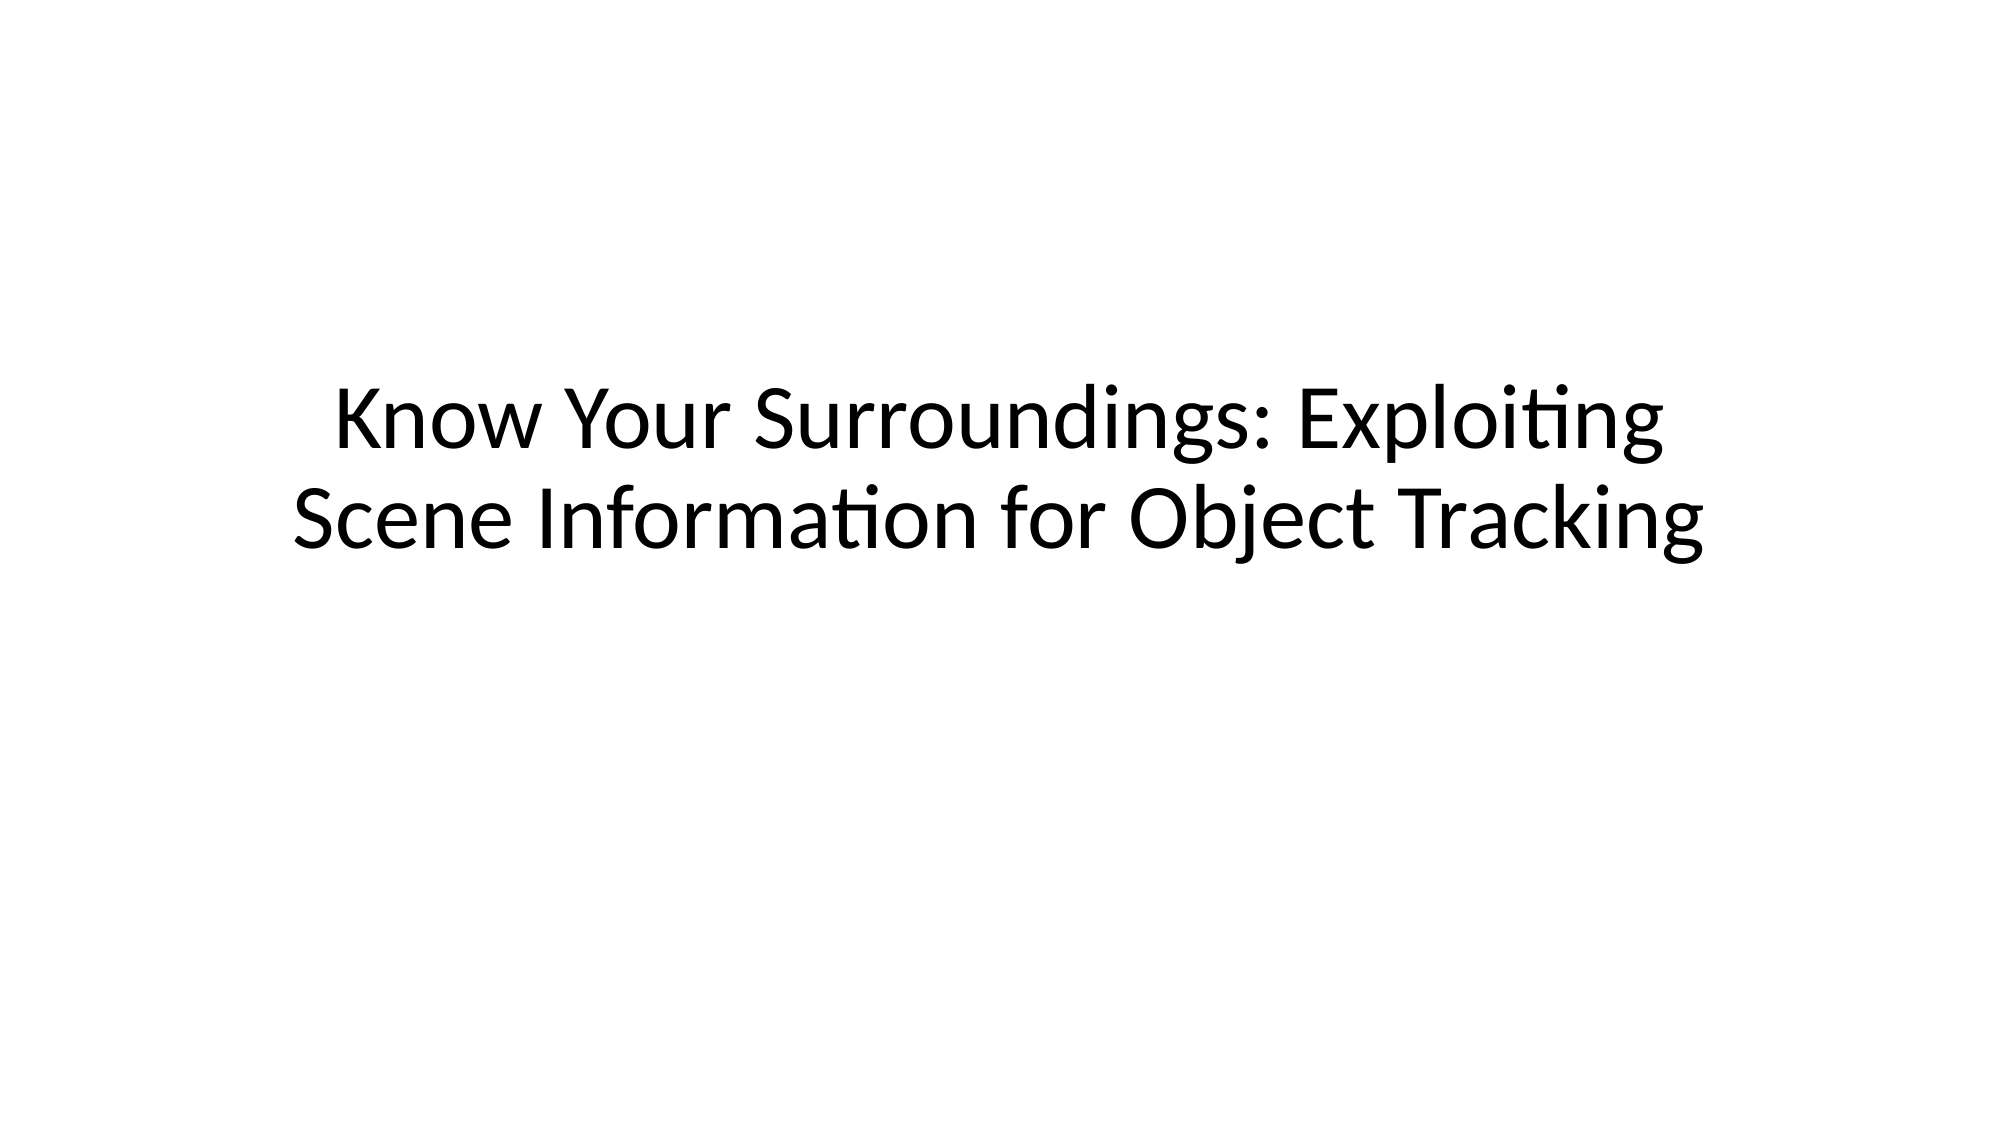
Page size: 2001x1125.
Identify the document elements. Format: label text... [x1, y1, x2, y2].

title Know Your Surroundings: Exploiting Scene Information for Object Tracking [249, 184, 1750, 576]
